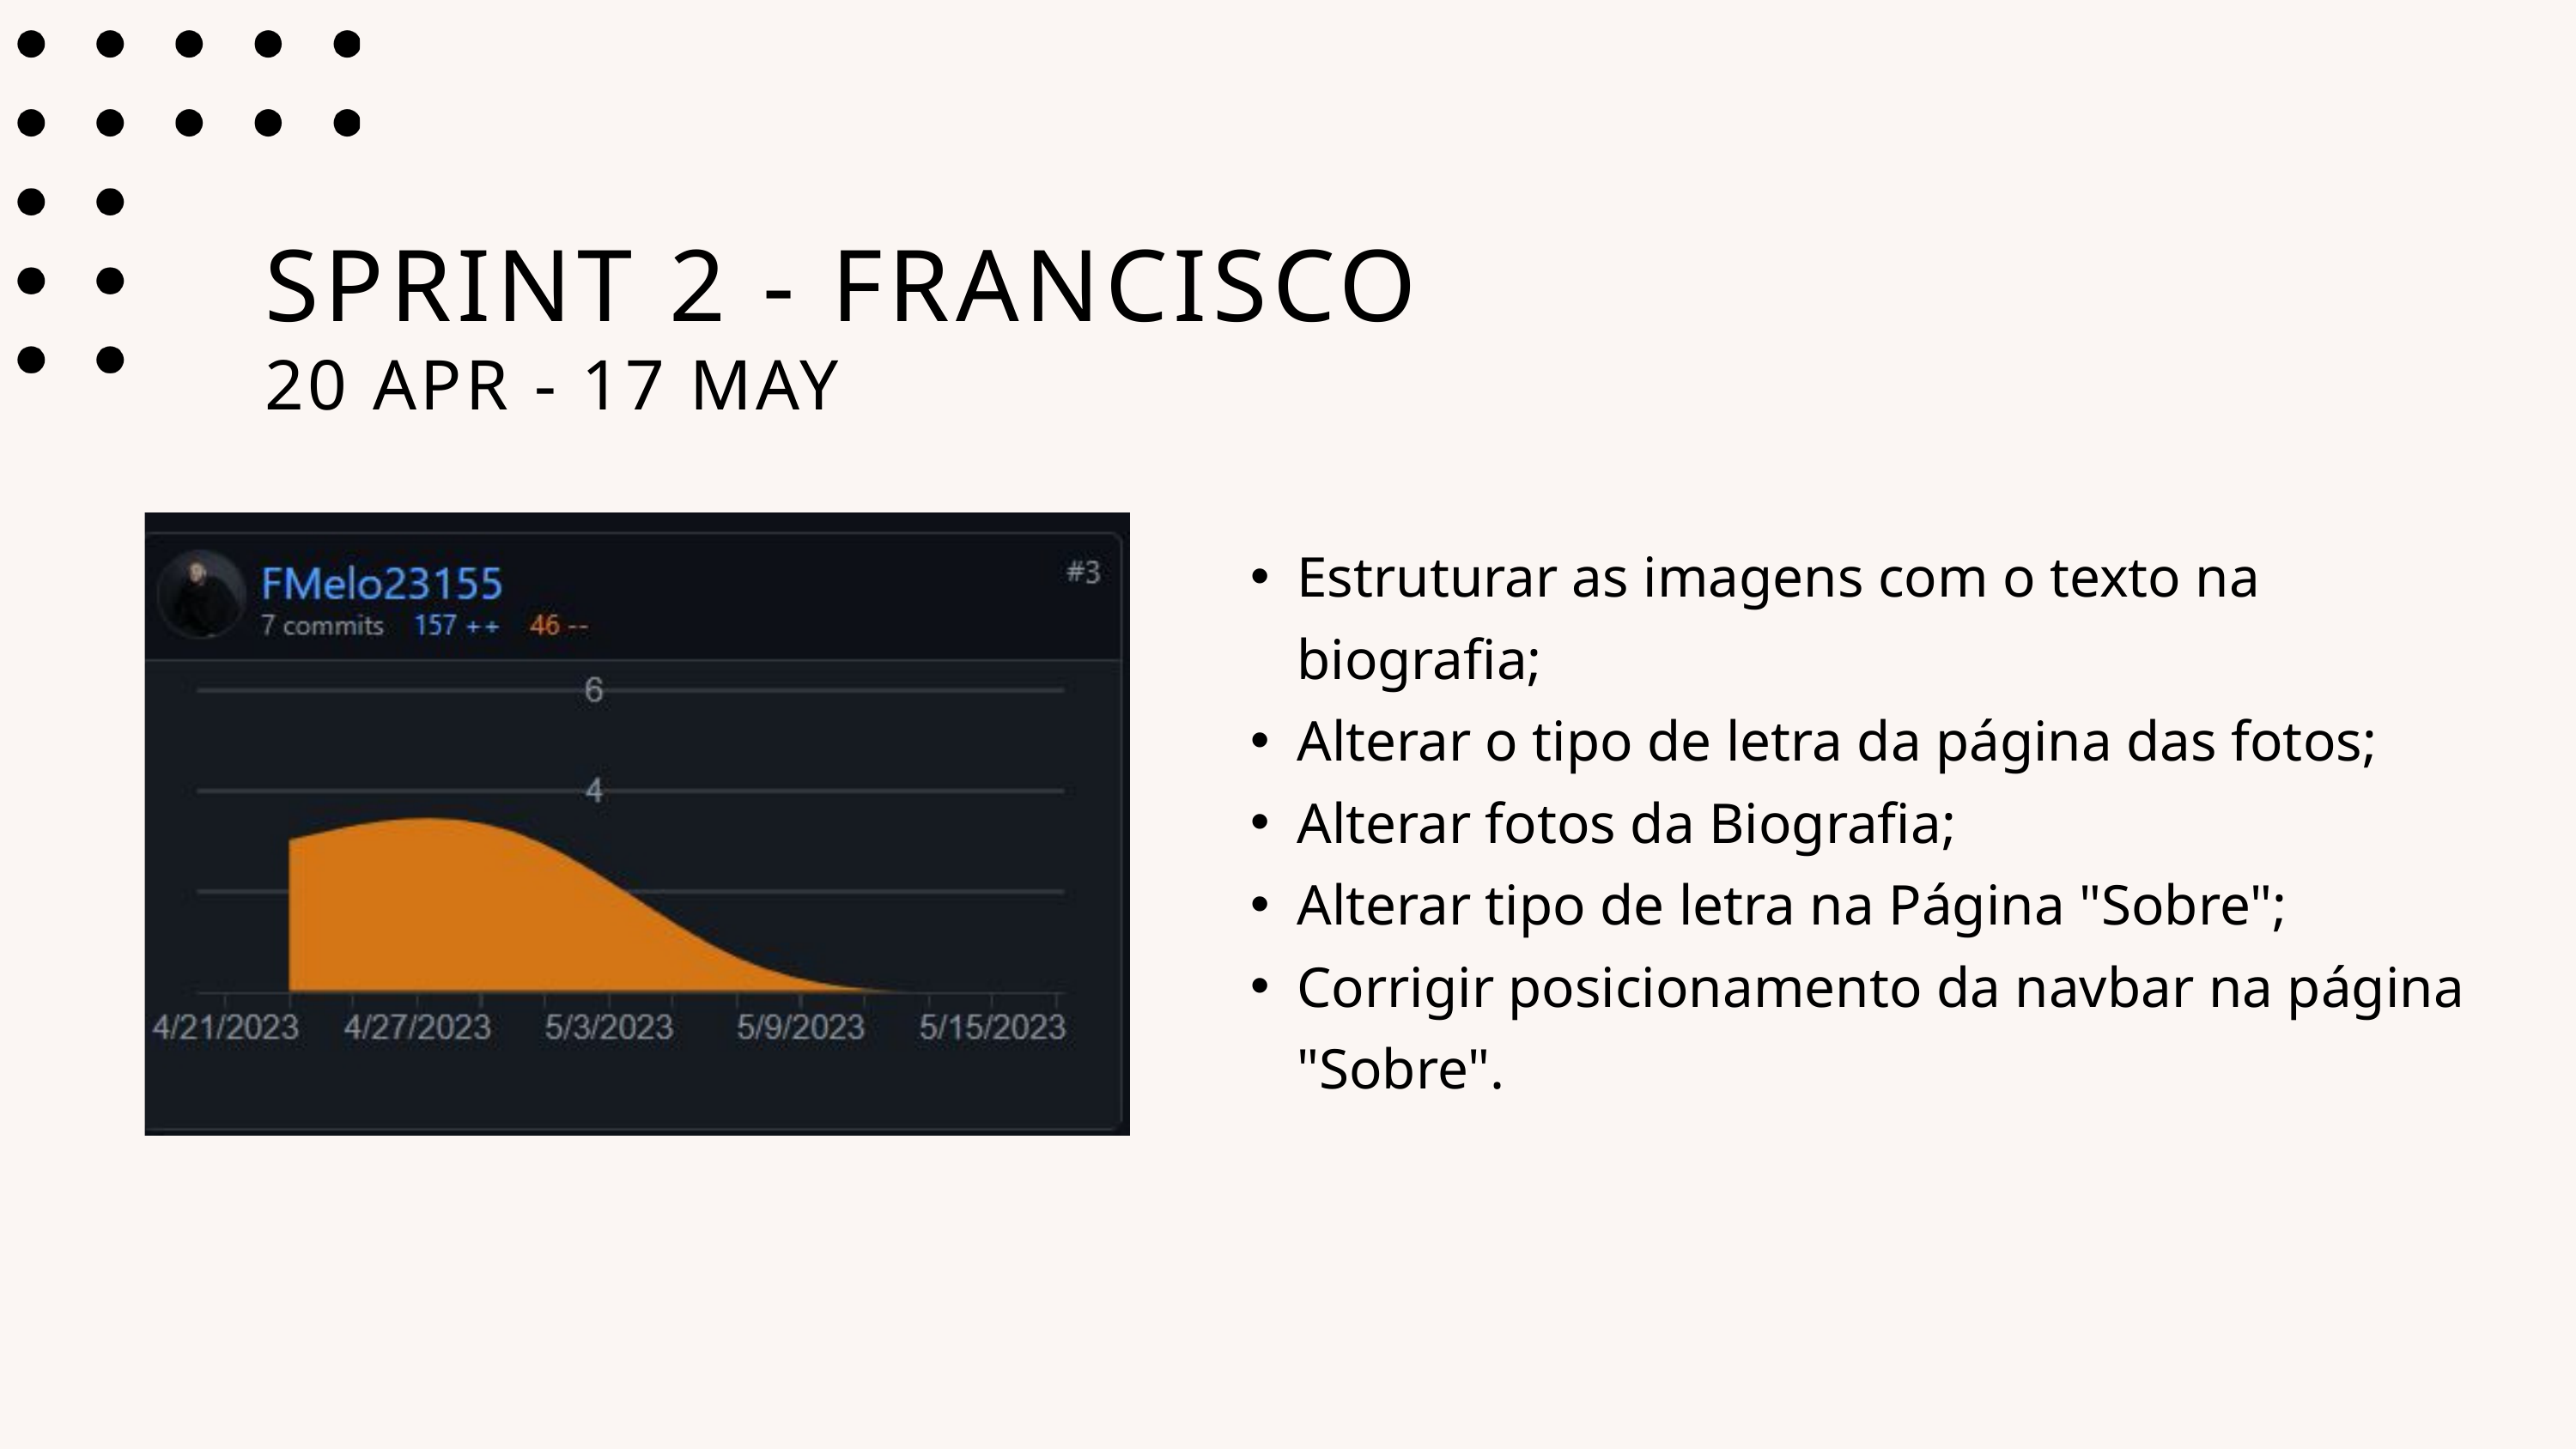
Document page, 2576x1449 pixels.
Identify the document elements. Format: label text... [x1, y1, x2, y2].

text_box [0, 0, 361, 373]
text_box Estruturar as imagens com o texto na biografia; Alterar o tipo de letra da página das fotos; Alterar fotos da Biografia; Alterar tipo de letra na Página "Sobre"; Corrigir posicionamento da navbar na página "Sobre". [1204, 526, 2495, 1198]
text_box [144, 512, 1130, 1136]
text_box SPRINT 2 - FRANCISCO 20 APR - 17 MAY [264, 222, 1622, 424]
